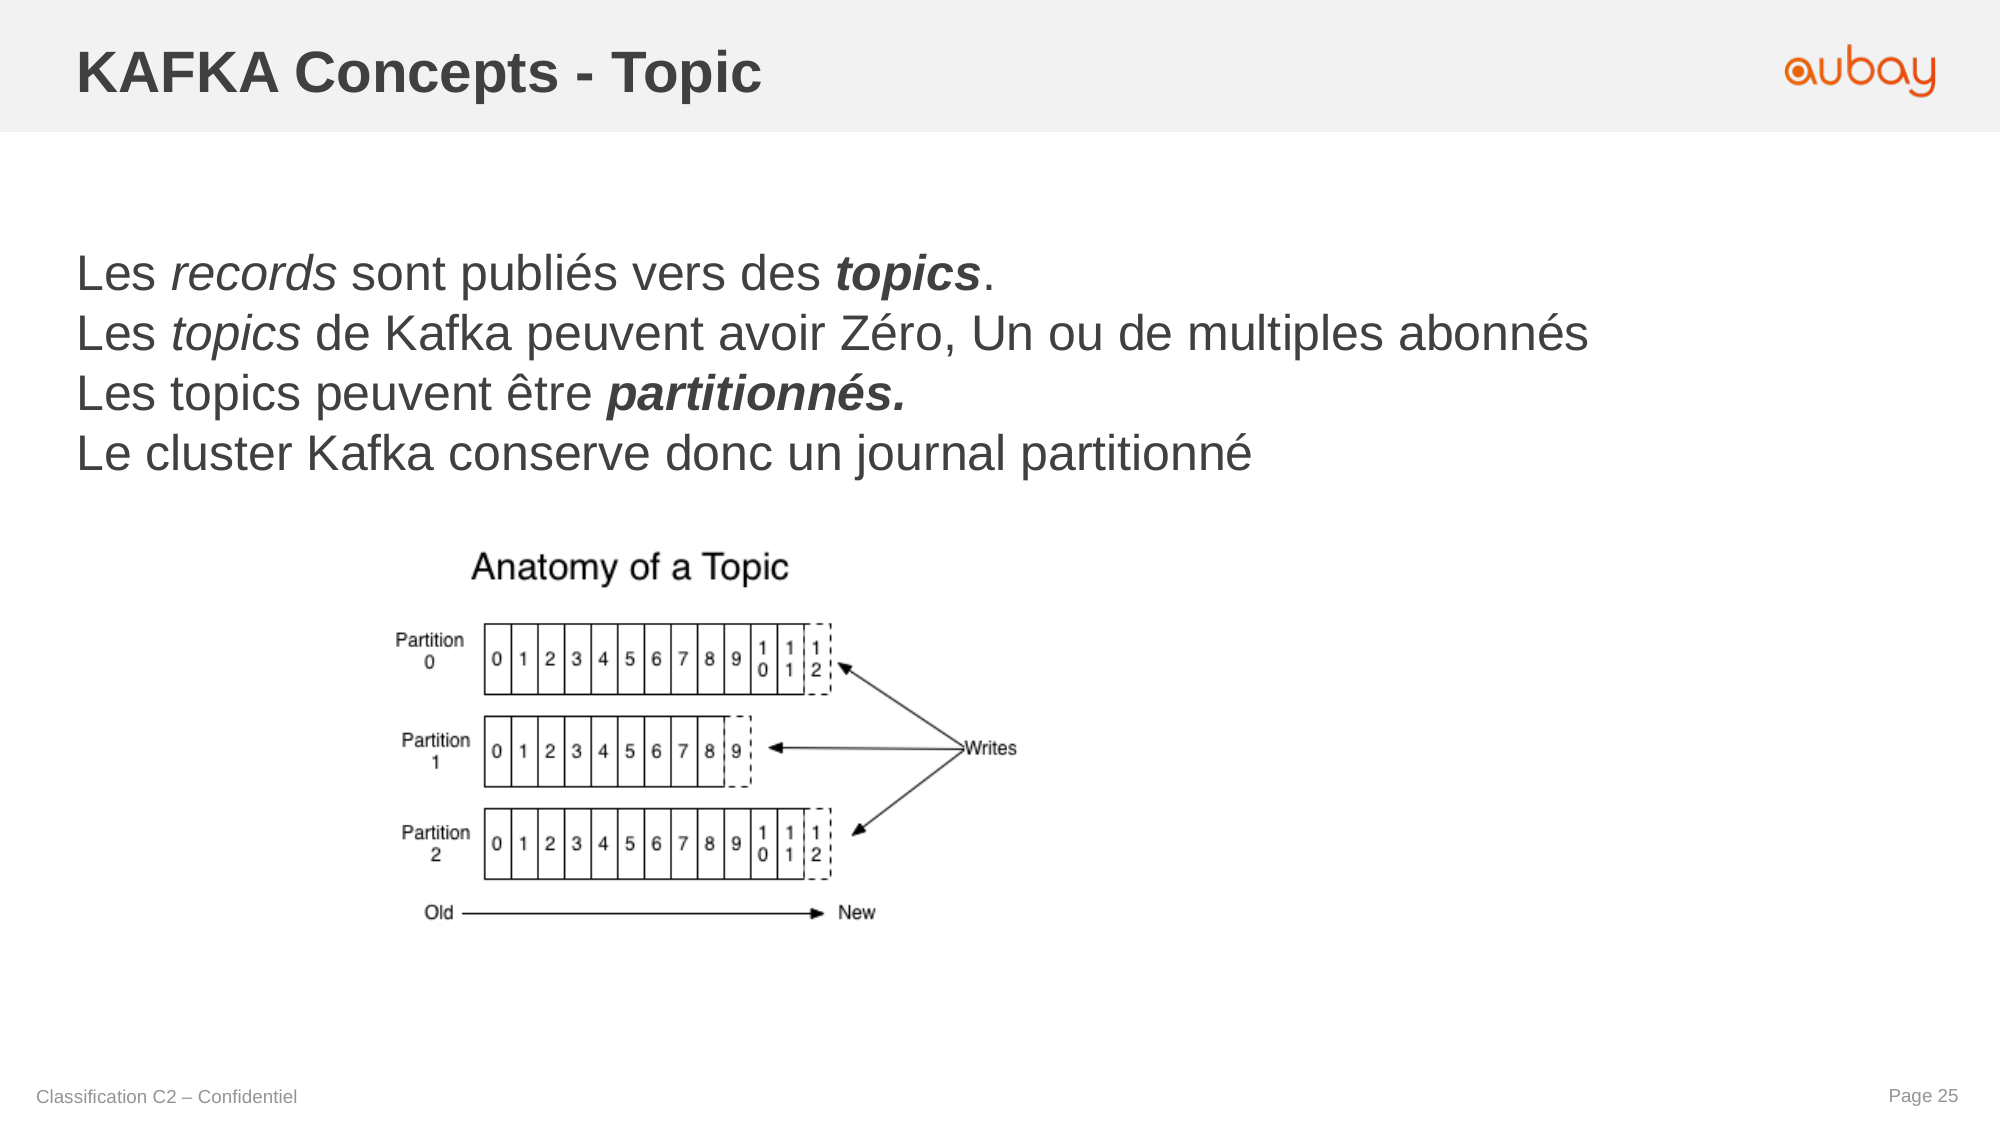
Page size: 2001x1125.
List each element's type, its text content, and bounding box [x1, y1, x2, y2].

list KAFKA Concepts - Topic [61, 33, 1720, 115]
picture [1781, 26, 1939, 116]
text_box Les records sont publiés vers des topics. Les topics de Kafka peuvent avoir Zéro, Un ou de multiples abonnés Les topics peuvent être partitionnés. Le cluster Kafka conserve donc un journal partitionné [61, 162, 1720, 993]
picture [381, 528, 1032, 946]
